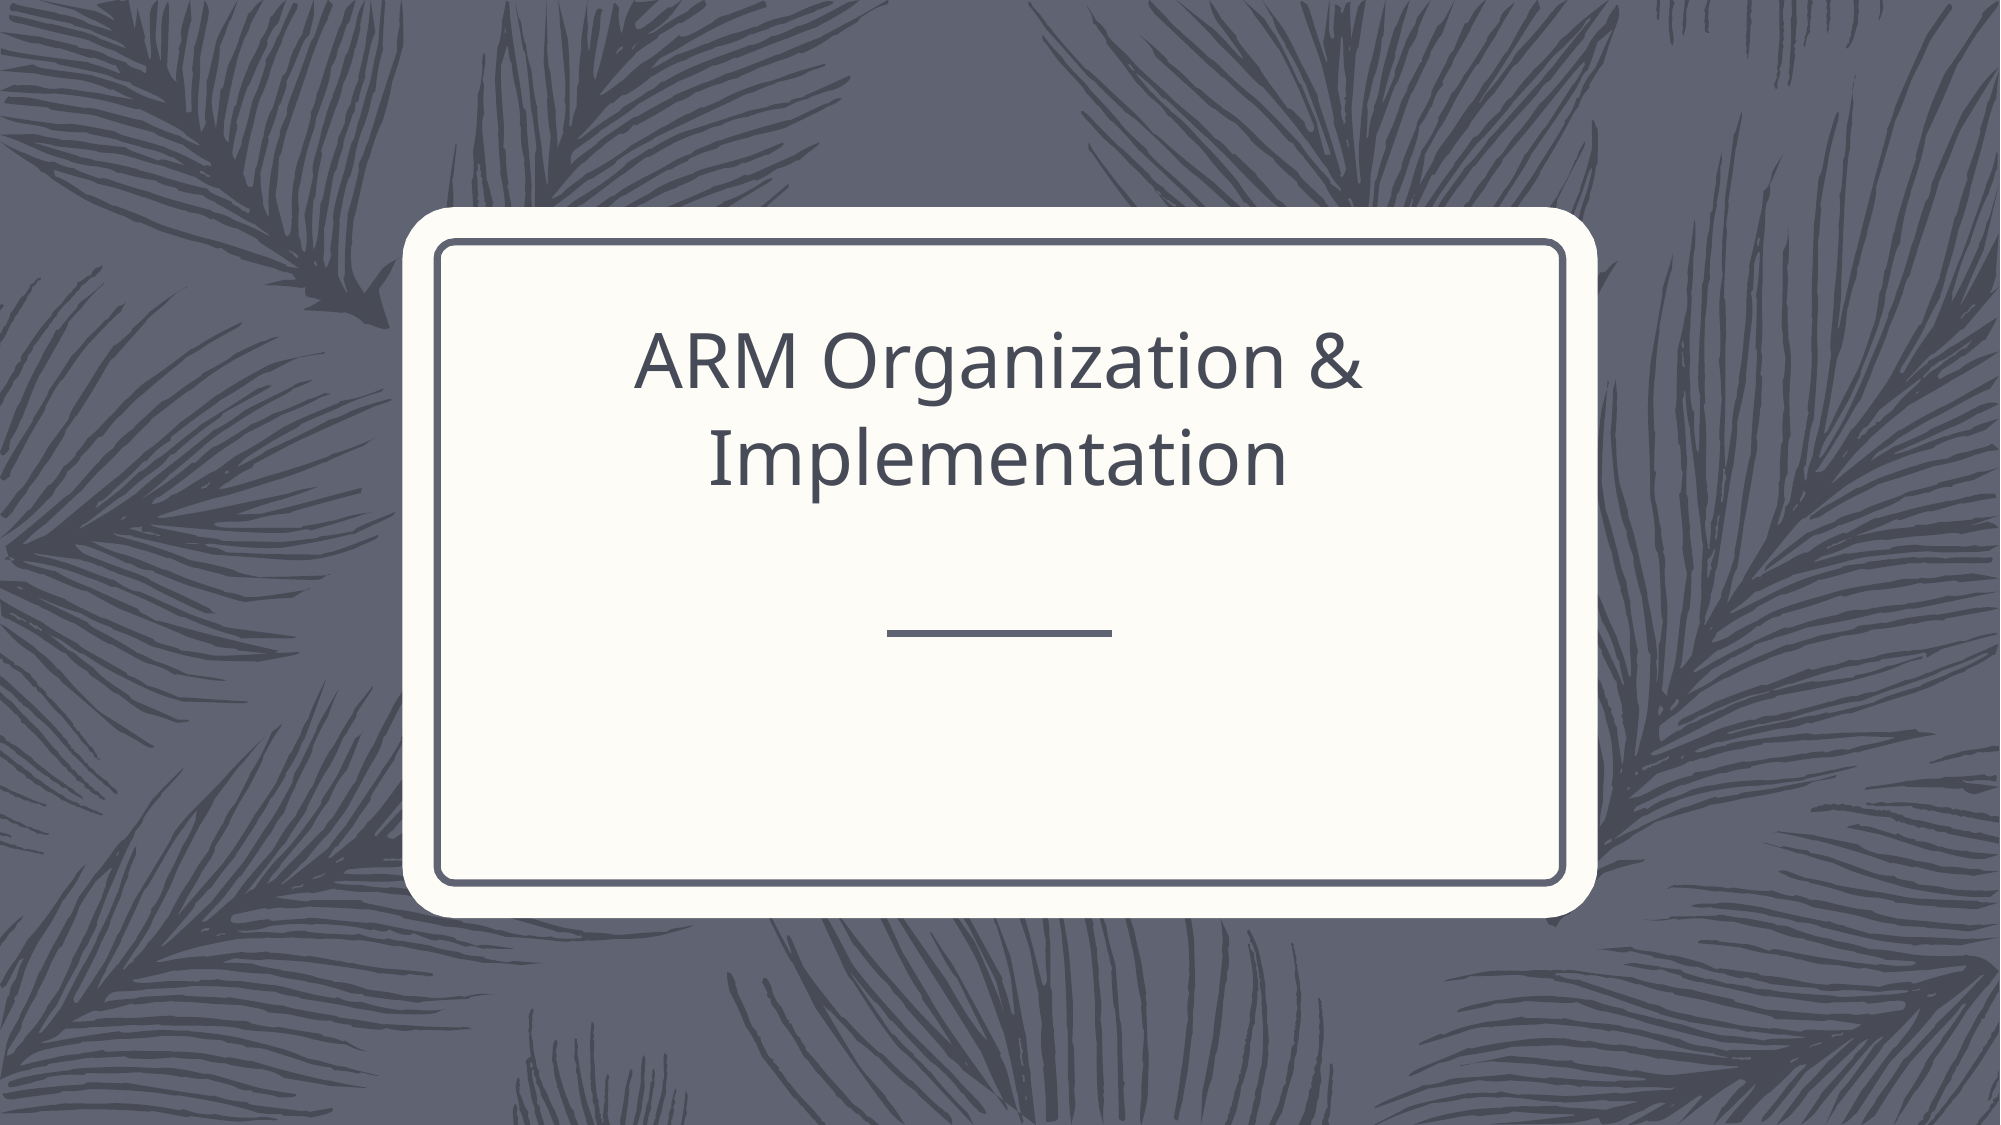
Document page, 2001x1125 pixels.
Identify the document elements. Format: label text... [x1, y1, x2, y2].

title ARM Organization & Implementation [518, 300, 1480, 603]
